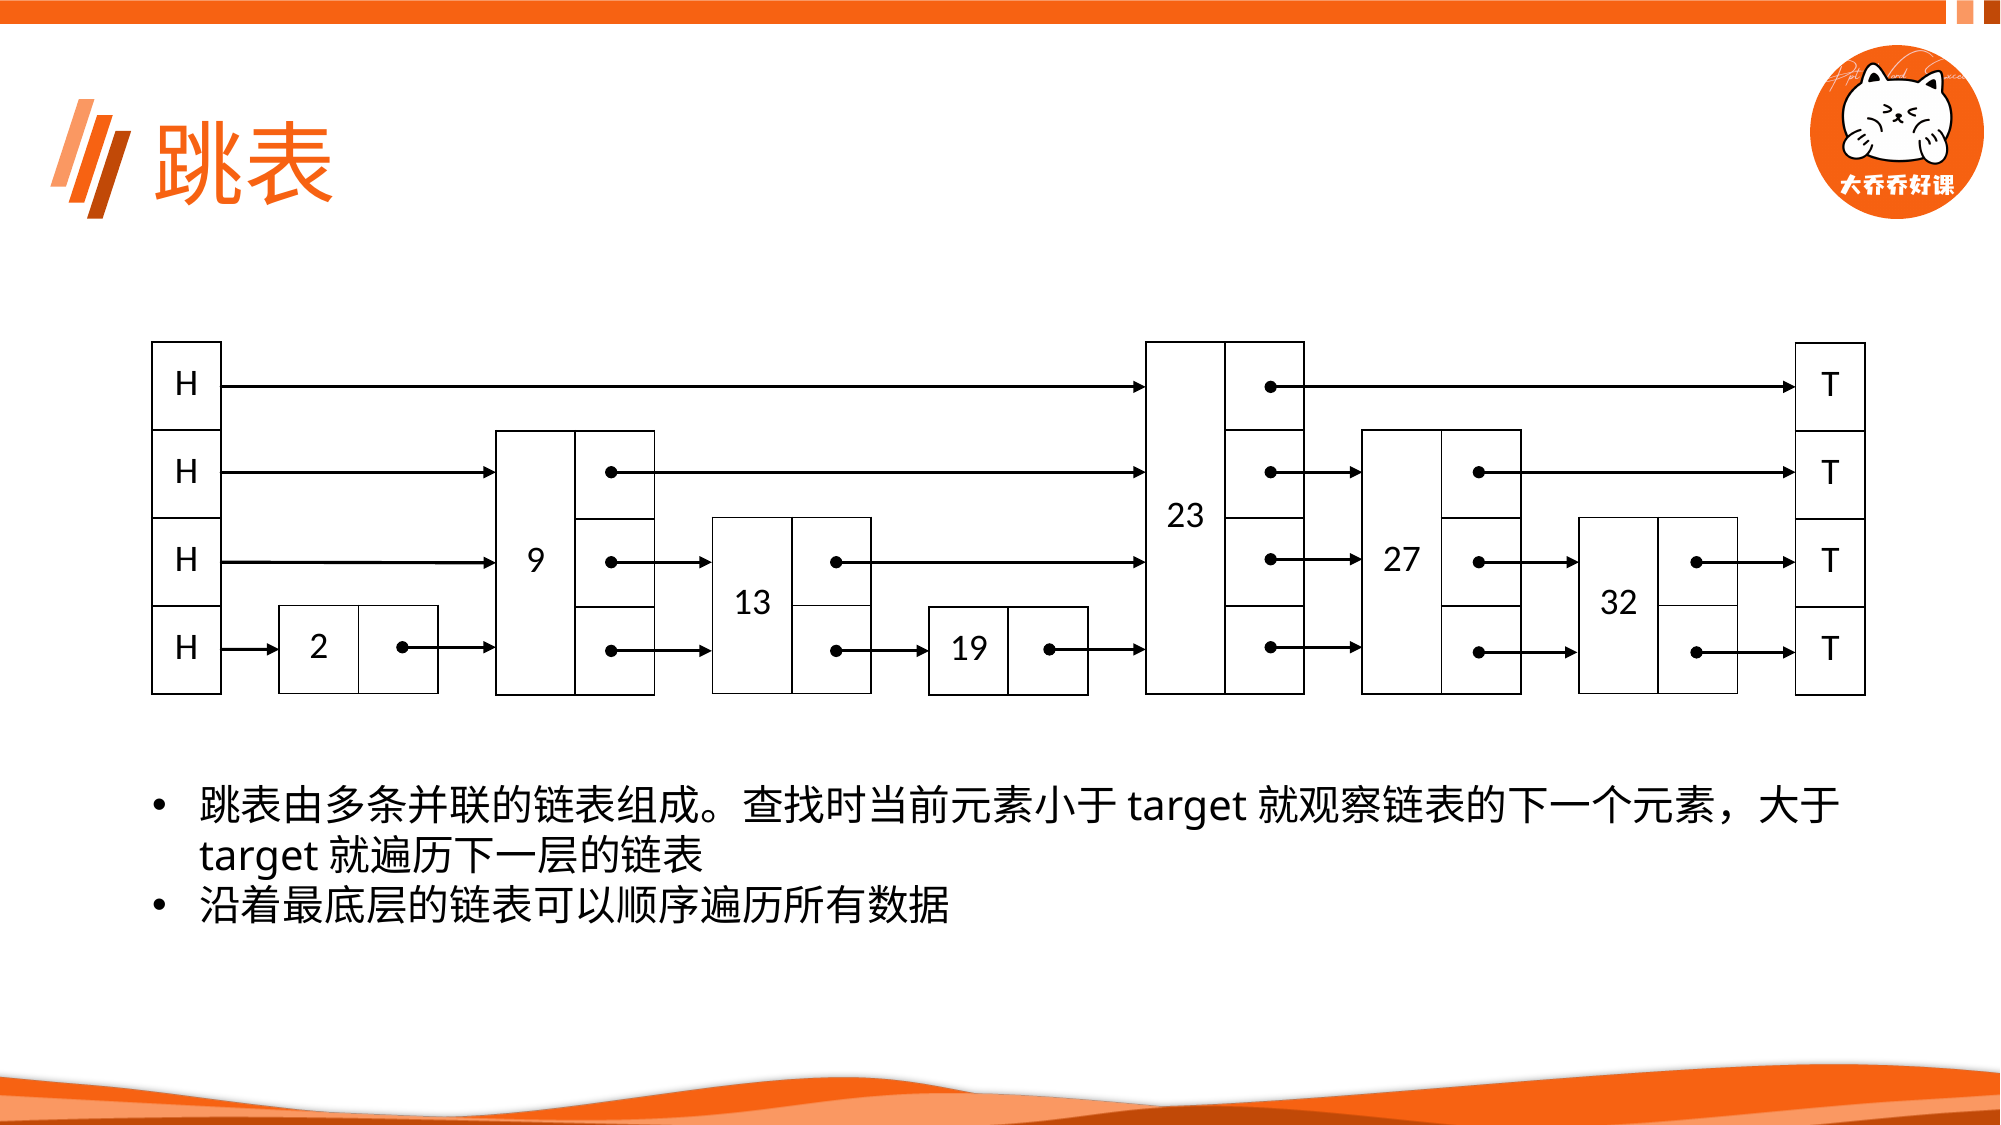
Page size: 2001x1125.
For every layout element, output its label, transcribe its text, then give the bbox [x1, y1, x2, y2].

table_header 2 [280, 606, 358, 693]
table_cell [1442, 607, 1520, 693]
table_cell T [1796, 520, 1864, 606]
table_header [359, 606, 437, 693]
table_header [576, 432, 654, 518]
table_header [1226, 343, 1303, 429]
table_cell H [153, 519, 220, 605]
table_cell H [153, 607, 220, 693]
table_header [1442, 431, 1520, 517]
text_box 跳表由多条并联的链表组成。查找时当前元素小于target就观察链表的下一个元素，大于target就遍历下一层的链表 沿着最底层的链表可以顺序遍历所有数据 [137, 771, 1863, 937]
table_header 23 [1147, 343, 1224, 693]
table_header 9 [497, 432, 574, 694]
table_cell T [1796, 608, 1864, 694]
table_header 19 [930, 608, 1007, 694]
table_cell [576, 520, 654, 606]
table_cell [1442, 519, 1520, 605]
table_header [1659, 518, 1737, 605]
table_cell [1226, 607, 1303, 693]
table_header 27 [1363, 431, 1441, 693]
table_cell [576, 608, 654, 694]
table_cell [1226, 431, 1303, 517]
table_header [793, 518, 870, 605]
table_cell [1659, 606, 1737, 693]
table_header H [153, 343, 220, 429]
picture [1849, 45, 1984, 219]
table_header T [1796, 344, 1864, 430]
table_cell T [1796, 432, 1864, 518]
table_header 32 [1580, 518, 1657, 693]
table_cell [1226, 519, 1303, 605]
table_cell H [153, 431, 220, 517]
picture [0, 1053, 2000, 1125]
table_cell [793, 606, 870, 693]
title 跳表 [137, 59, 1863, 278]
table_header 13 [713, 518, 791, 693]
table_header [1009, 608, 1087, 694]
